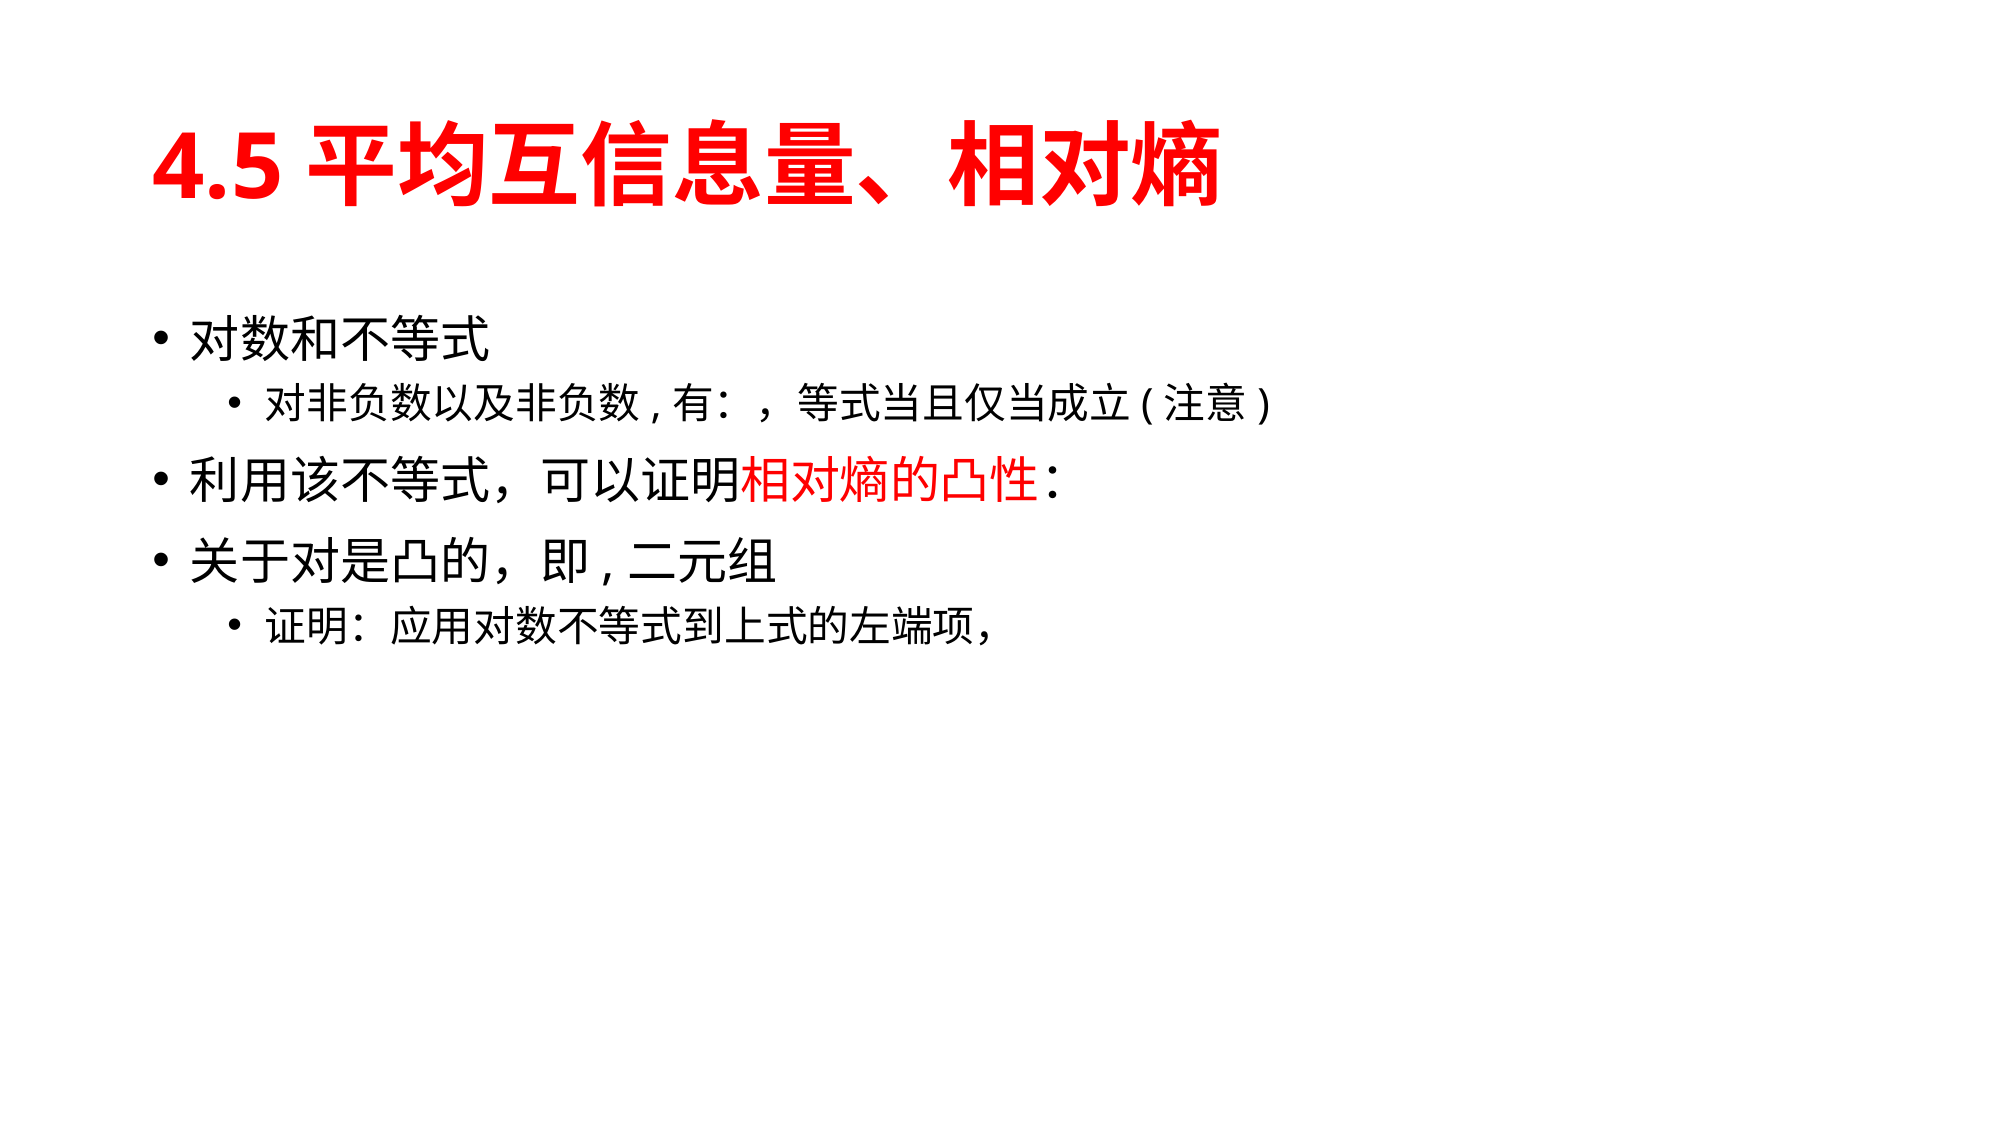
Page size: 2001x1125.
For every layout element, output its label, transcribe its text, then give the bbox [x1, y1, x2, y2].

title 4.5平均互信息量、相对熵 [137, 59, 1863, 278]
